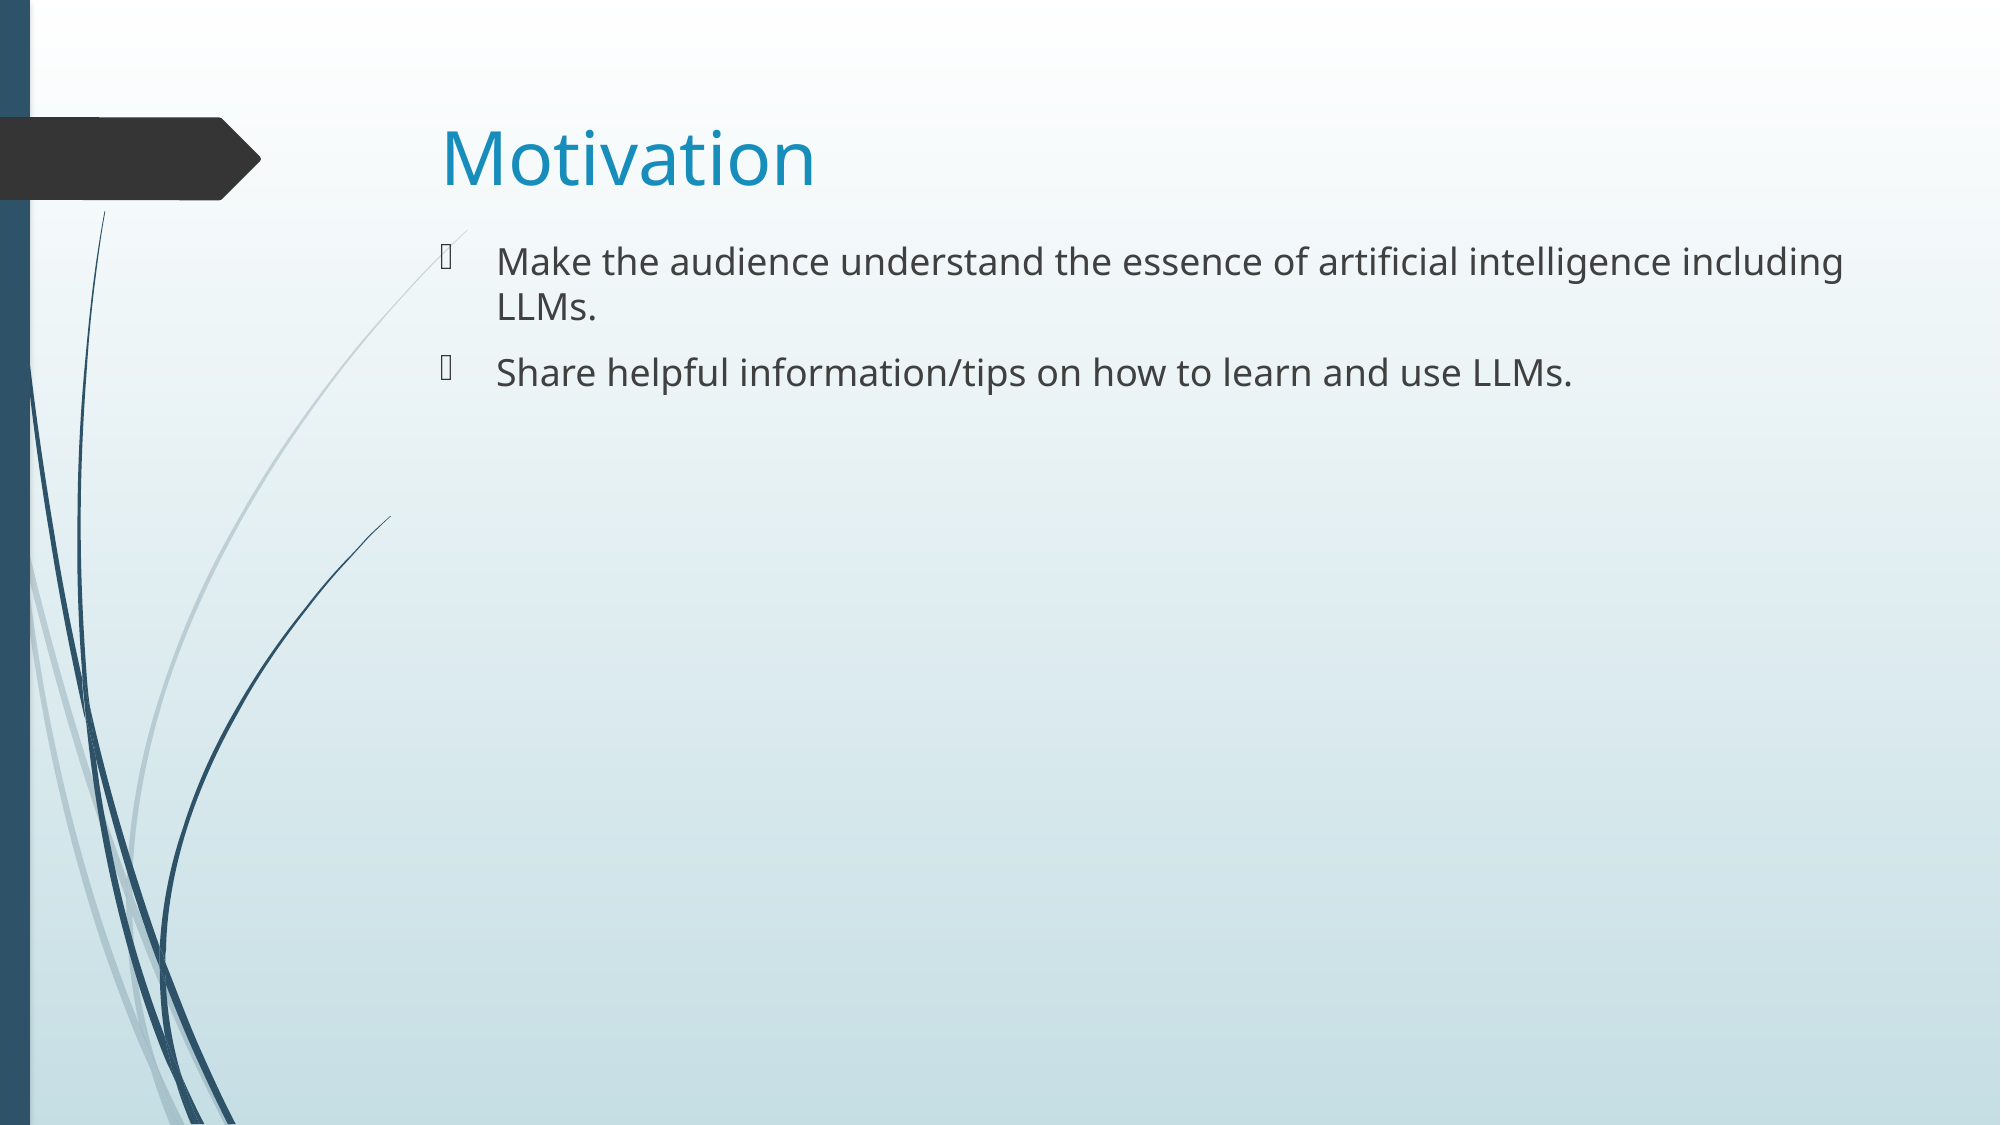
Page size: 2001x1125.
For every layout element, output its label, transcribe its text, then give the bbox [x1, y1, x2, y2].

title Motivation [425, 102, 1888, 208]
list Make the audience understand the essence of artificial intelligence including LLMs. Share helpful information/tips on how to learn and use LLMs. [424, 230, 1888, 970]
